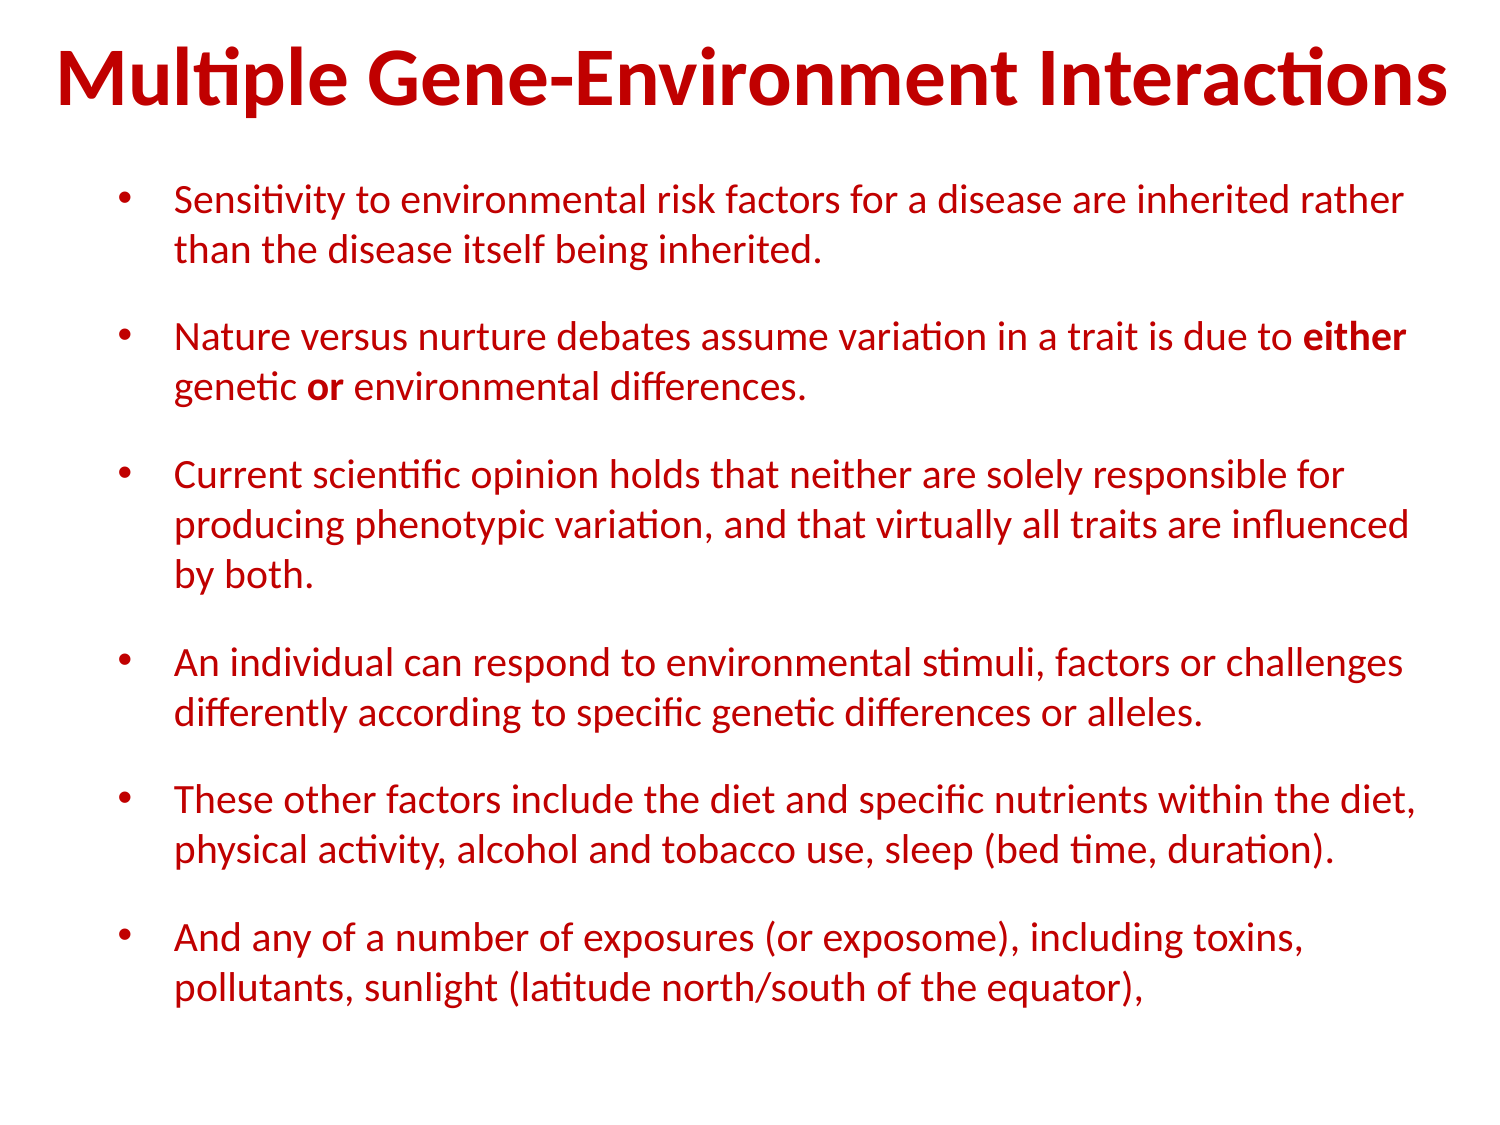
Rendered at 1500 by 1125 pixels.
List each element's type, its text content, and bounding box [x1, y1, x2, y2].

text_box Multiple Gene-Environment Interactions [40, 14, 1482, 131]
text_box Sensitivity to environmental risk factors for a disease are inherited rather than the disease itself being inherited. Nature versus nurture debates assume variation in a trait is due to either genetic or environmental differences. Current scientific opinion holds that neither are solely responsible for producing phenotypic variation, and that virtually all traits are influenced by both. An individual can respond to environmental stimuli, factors or challenges differently according to specific genetic differences or alleles. These other factors include the diet and specific nutrients within the diet, physical activity, alcohol and tobacco use, sleep (bed time, duration). And any of a number of exposures (or exposome), including toxins, pollutants, sunlight (latitude north/south of the equator), [102, 164, 1460, 1025]
